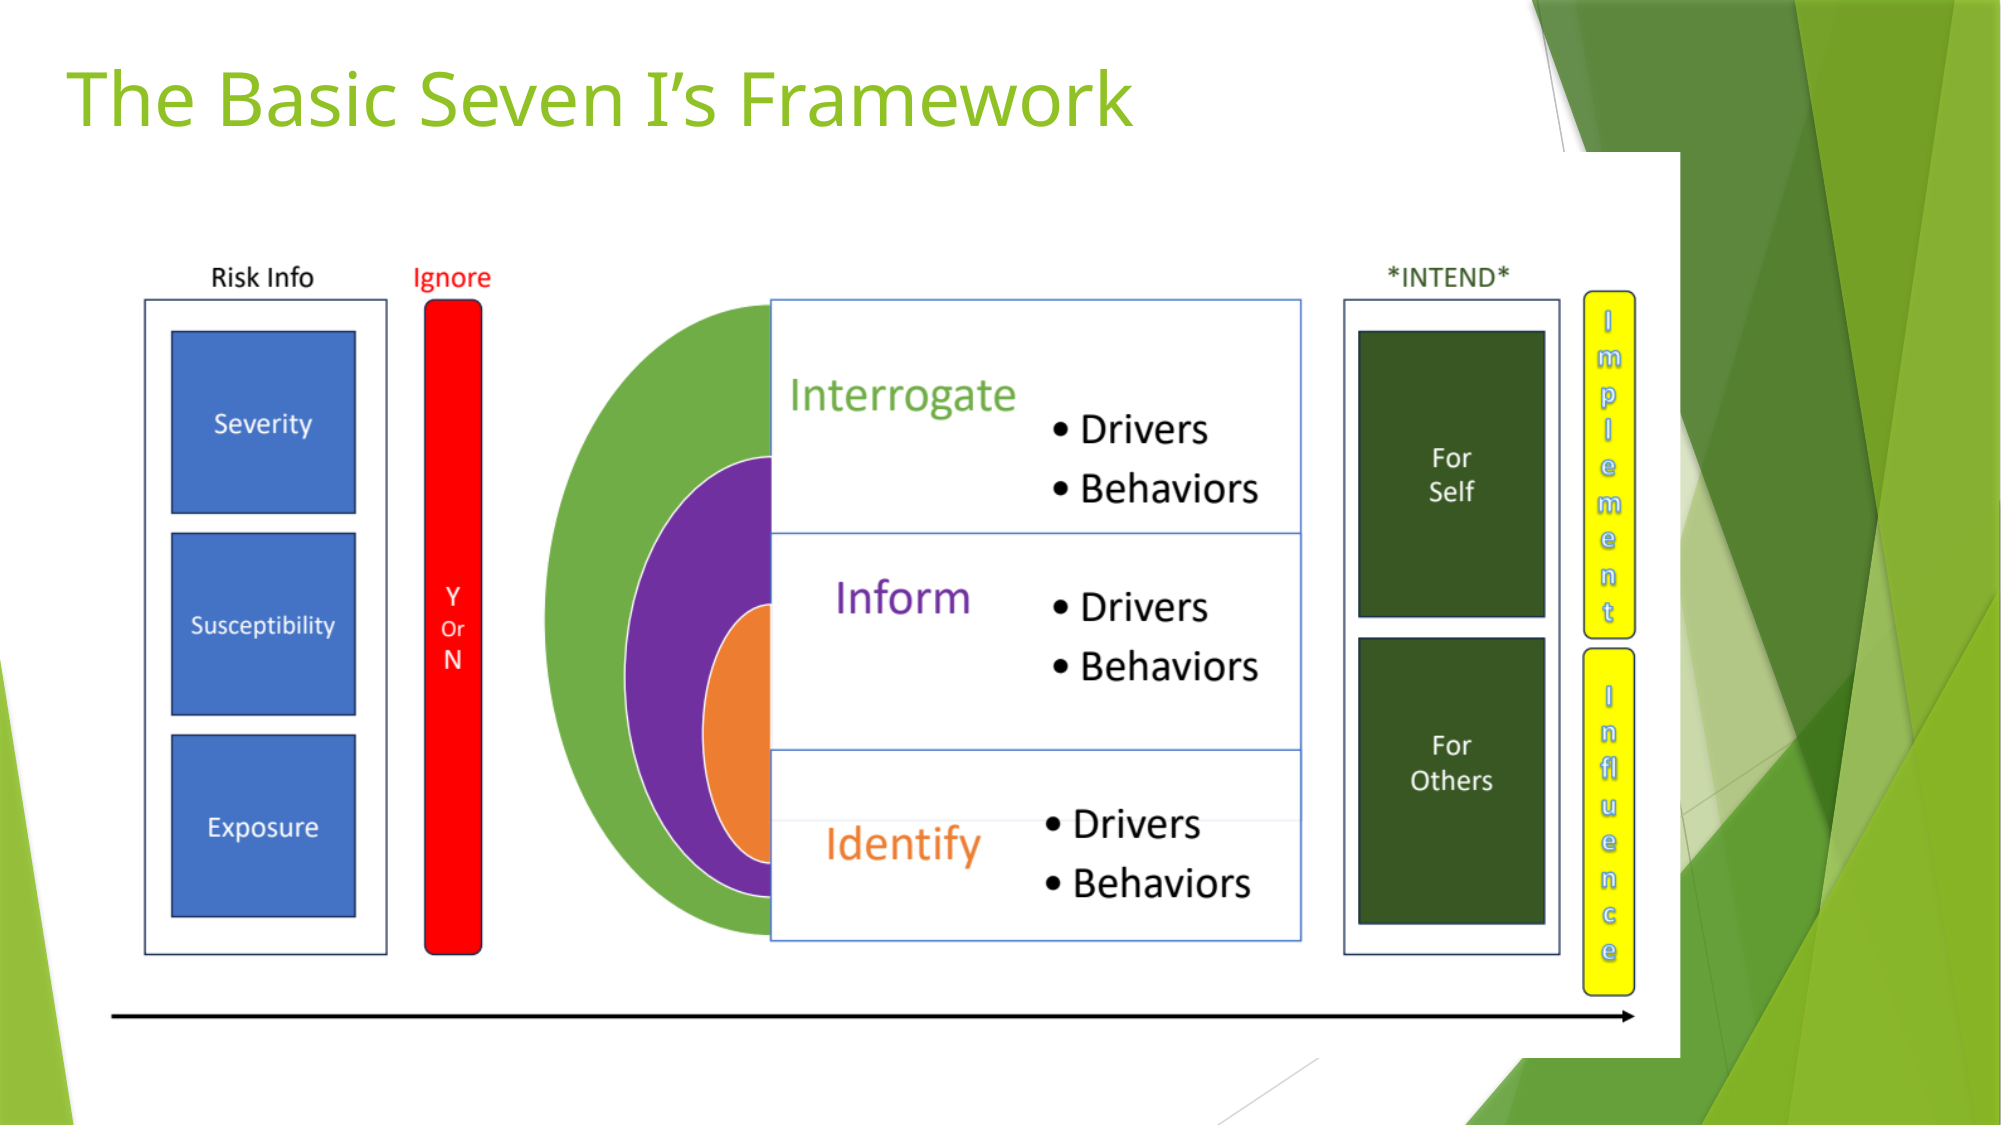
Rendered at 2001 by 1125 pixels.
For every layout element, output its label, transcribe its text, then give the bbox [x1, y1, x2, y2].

title The Basic Seven I’s Framework [51, 44, 1463, 262]
picture [72, 152, 1681, 1058]
